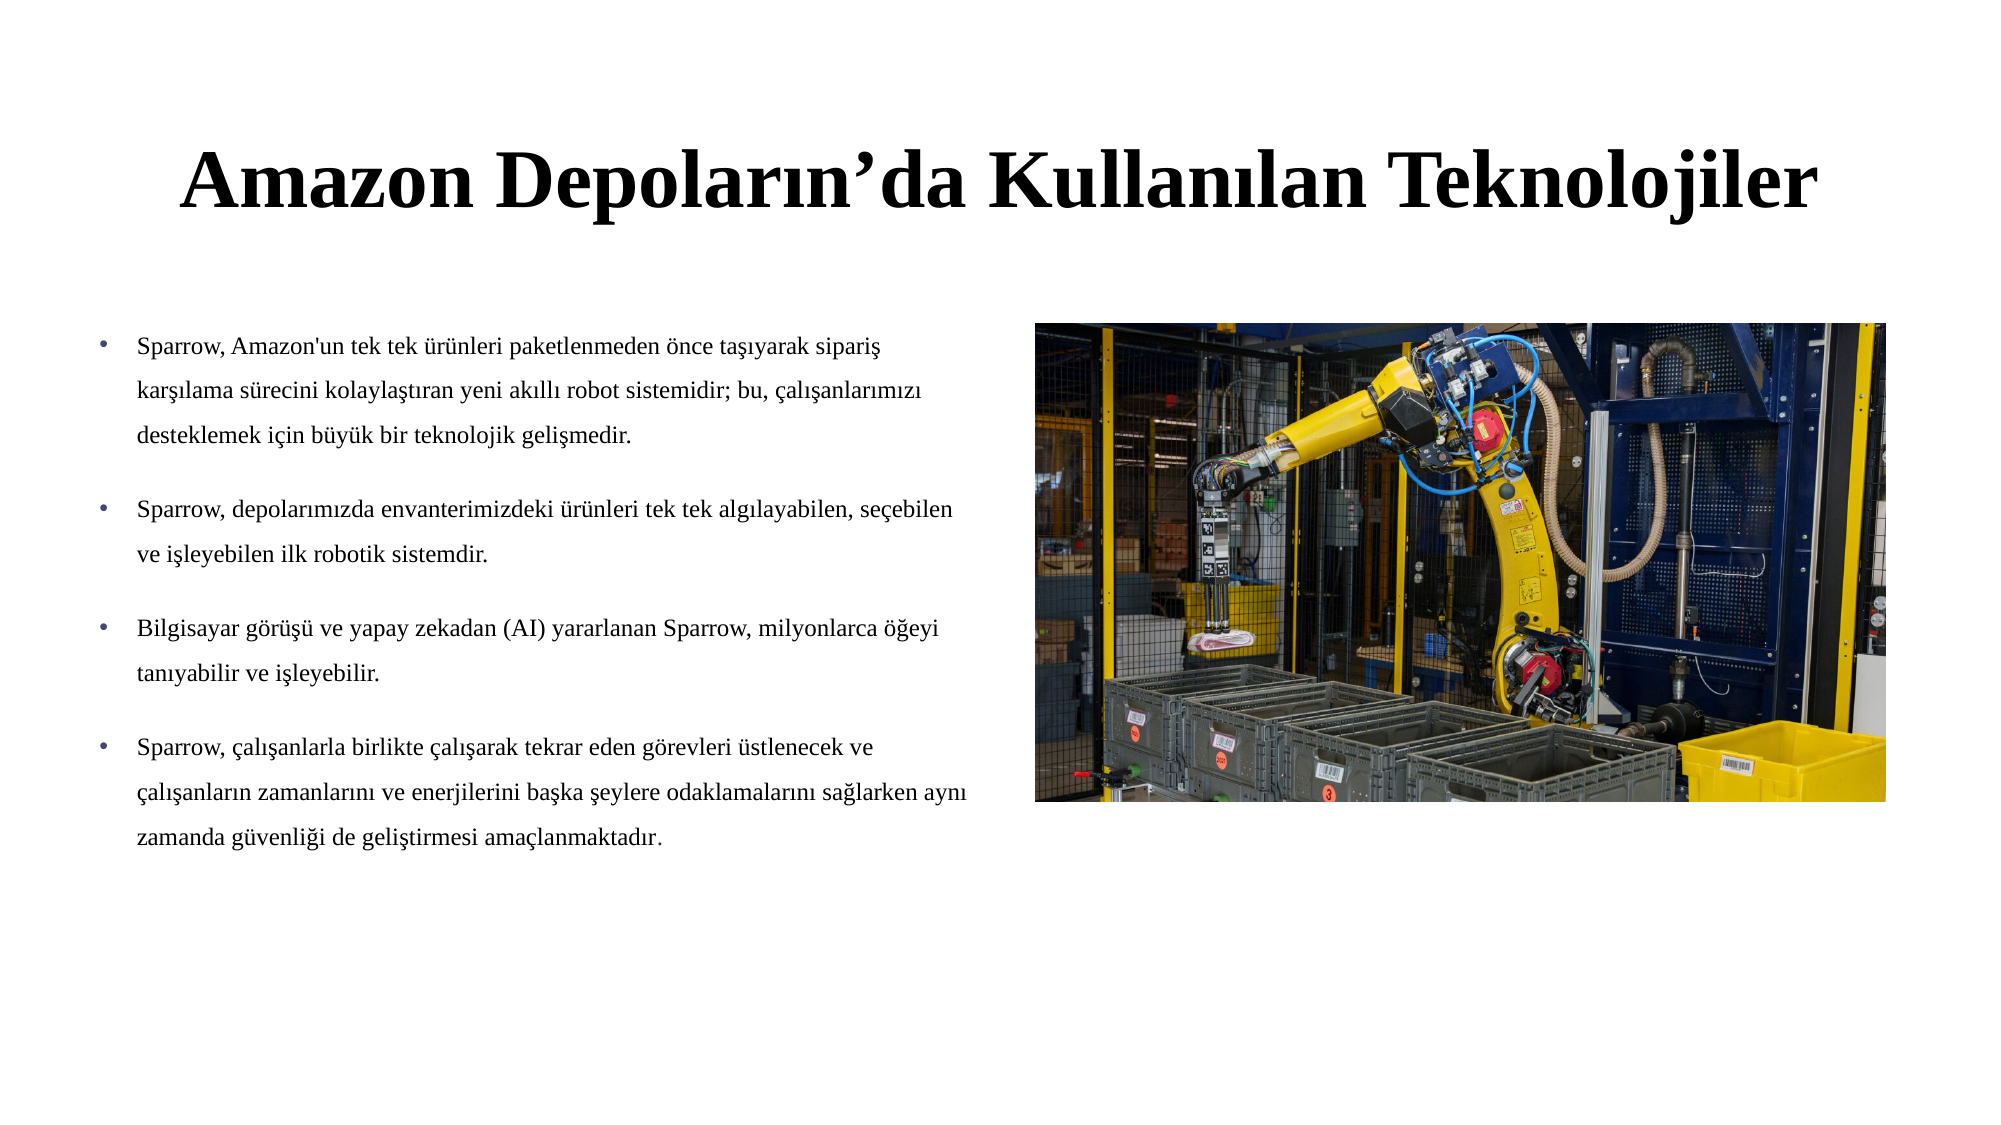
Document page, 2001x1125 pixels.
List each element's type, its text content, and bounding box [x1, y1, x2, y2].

list Amazon Depoların’da Kullanılan Teknolojiler [0, 66, 2000, 279]
picture [1035, 322, 1886, 803]
text_box Sparrow, Amazon'un tek tek ürünleri paketlenmeden önce taşıyarak sipariş karşılama sürecini kolaylaştıran yeni akıllı robot sistemidir; bu, çalışanlarımızı desteklemek için büyük bir teknolojik gelişmedir. Sparrow, depolarımızda envanterimizdeki ürünleri tek tek algılayabilen, seçebilen ve işleyebilen ilk robotik sistemdir. Bilgisayar görüşü ve yapay zekadan (AI) yararlanan Sparrow, milyonlarca öğeyi tanıyabilir ve işleyebilir. Sparrow, çalışanlarla birlikte çalışarak tekrar eden görevleri üstlenecek ve çalışanların zamanlarını ve enerjilerini başka şeylere odaklamalarını sağlarken aynı zamanda güvenliği de geliştirmesi amaçlanmaktadır. [84, 306, 998, 1038]
